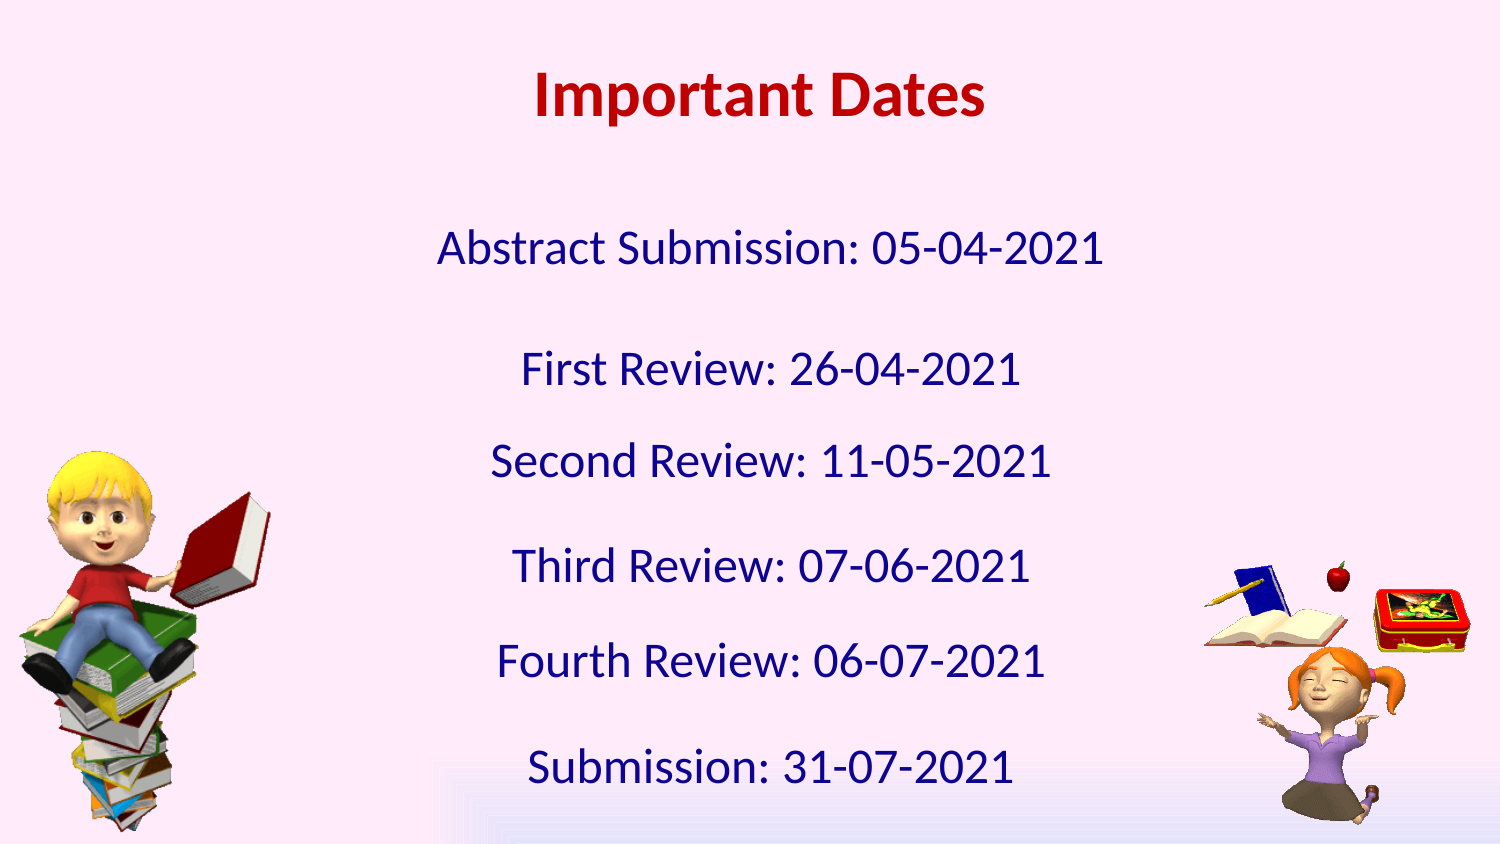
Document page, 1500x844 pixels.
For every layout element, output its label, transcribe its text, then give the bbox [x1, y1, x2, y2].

text_box Important Dates [431, 43, 998, 135]
picture [1177, 521, 1500, 844]
picture [0, 438, 337, 844]
text_box Abstract Submission: 05-04-2021 [236, 209, 1306, 281]
text_box Second Review: 11-05-2021 [135, 421, 1407, 493]
text_box Submission: 31-07-2021 [341, 727, 1172, 800]
text_box First Review: 26-04-2021 [135, 329, 1407, 401]
text_box Fourth Review: 06-07-2021 [341, 621, 1172, 693]
text_box Third Review: 07-06-2021 [341, 527, 1172, 599]
